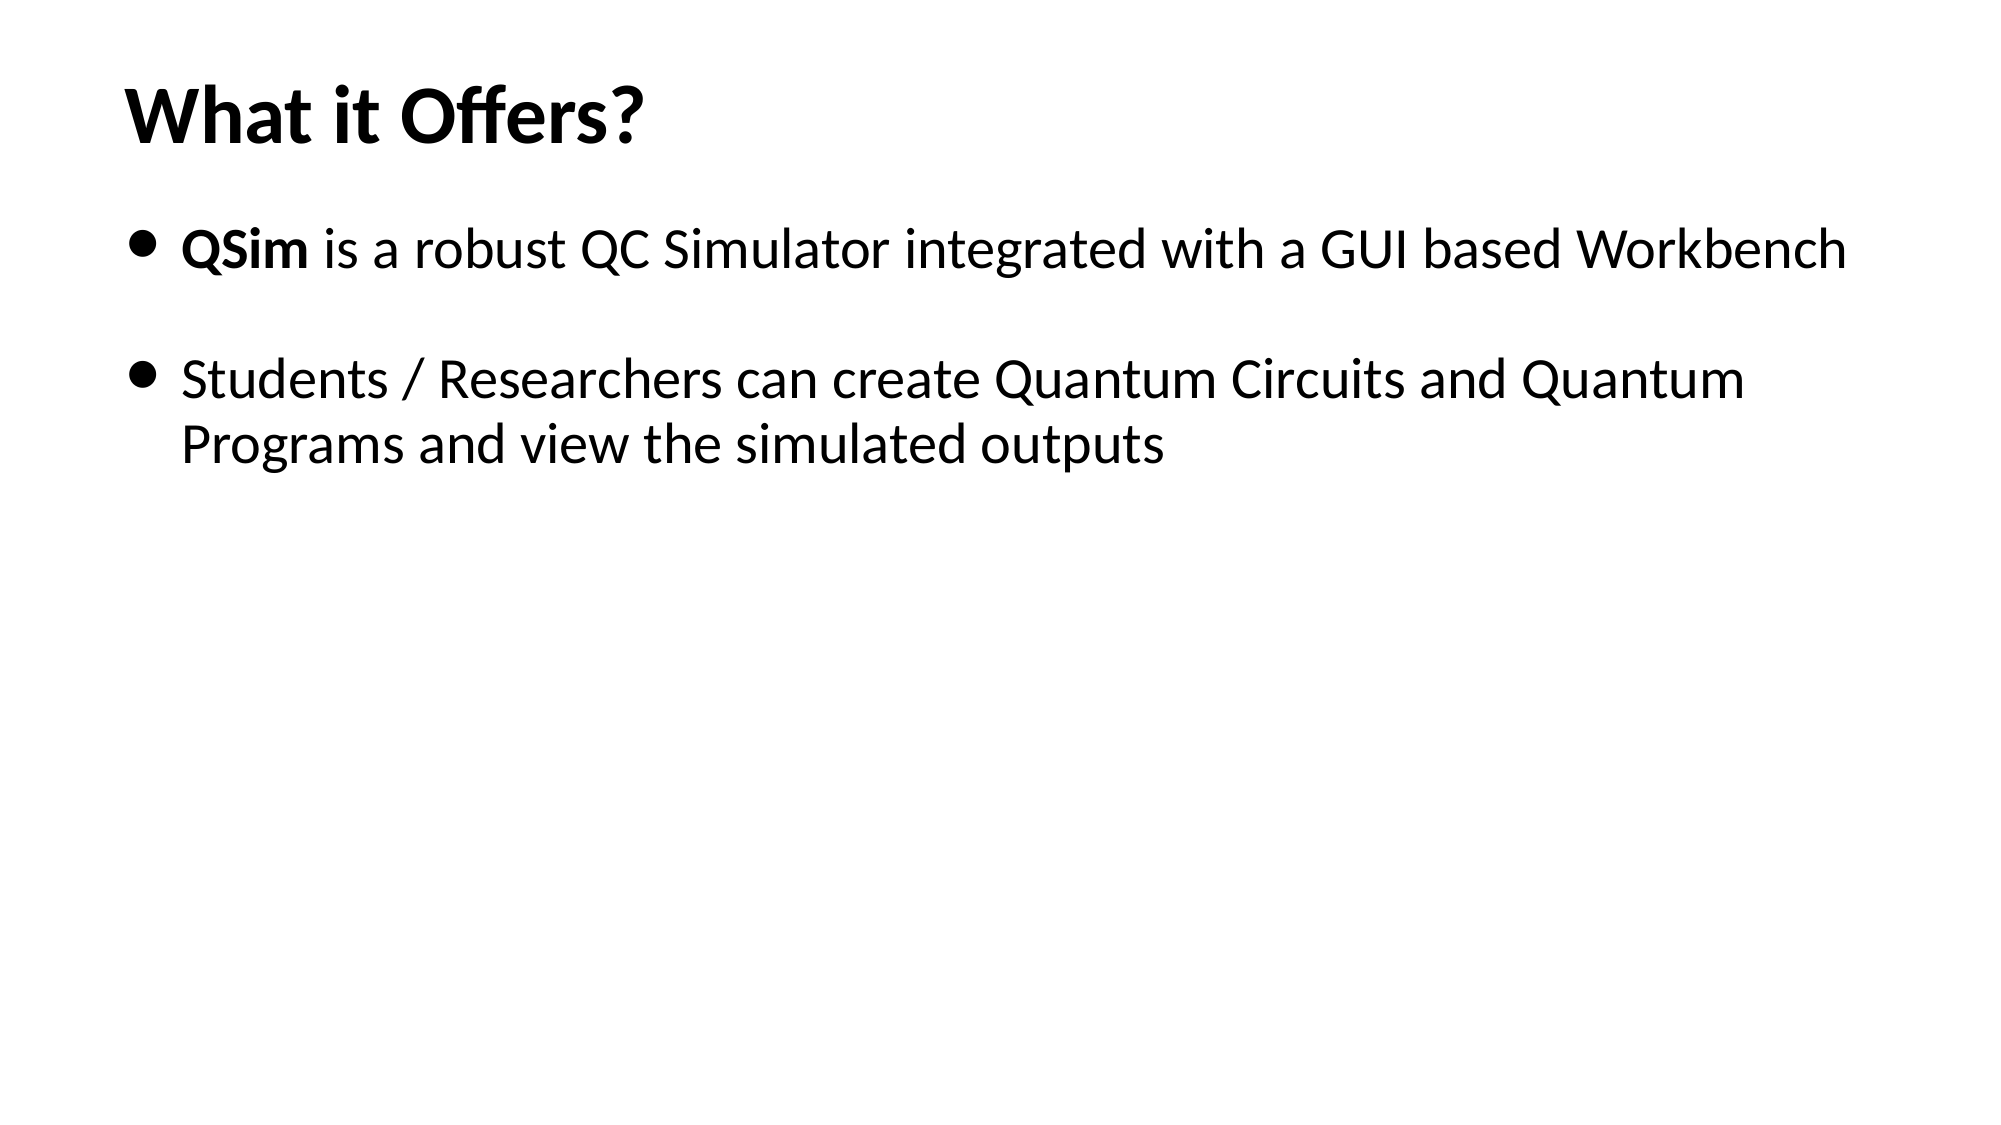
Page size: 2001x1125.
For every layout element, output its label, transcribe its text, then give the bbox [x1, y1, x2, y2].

text_box What it Offers? [108, 63, 1760, 166]
text_box QSim is a robust QC Simulator integrated with a GUI based Workbench Students / Researchers can create Quantum Circuits and Quantum Programs and view the simulated outputs [108, 208, 1923, 1056]
